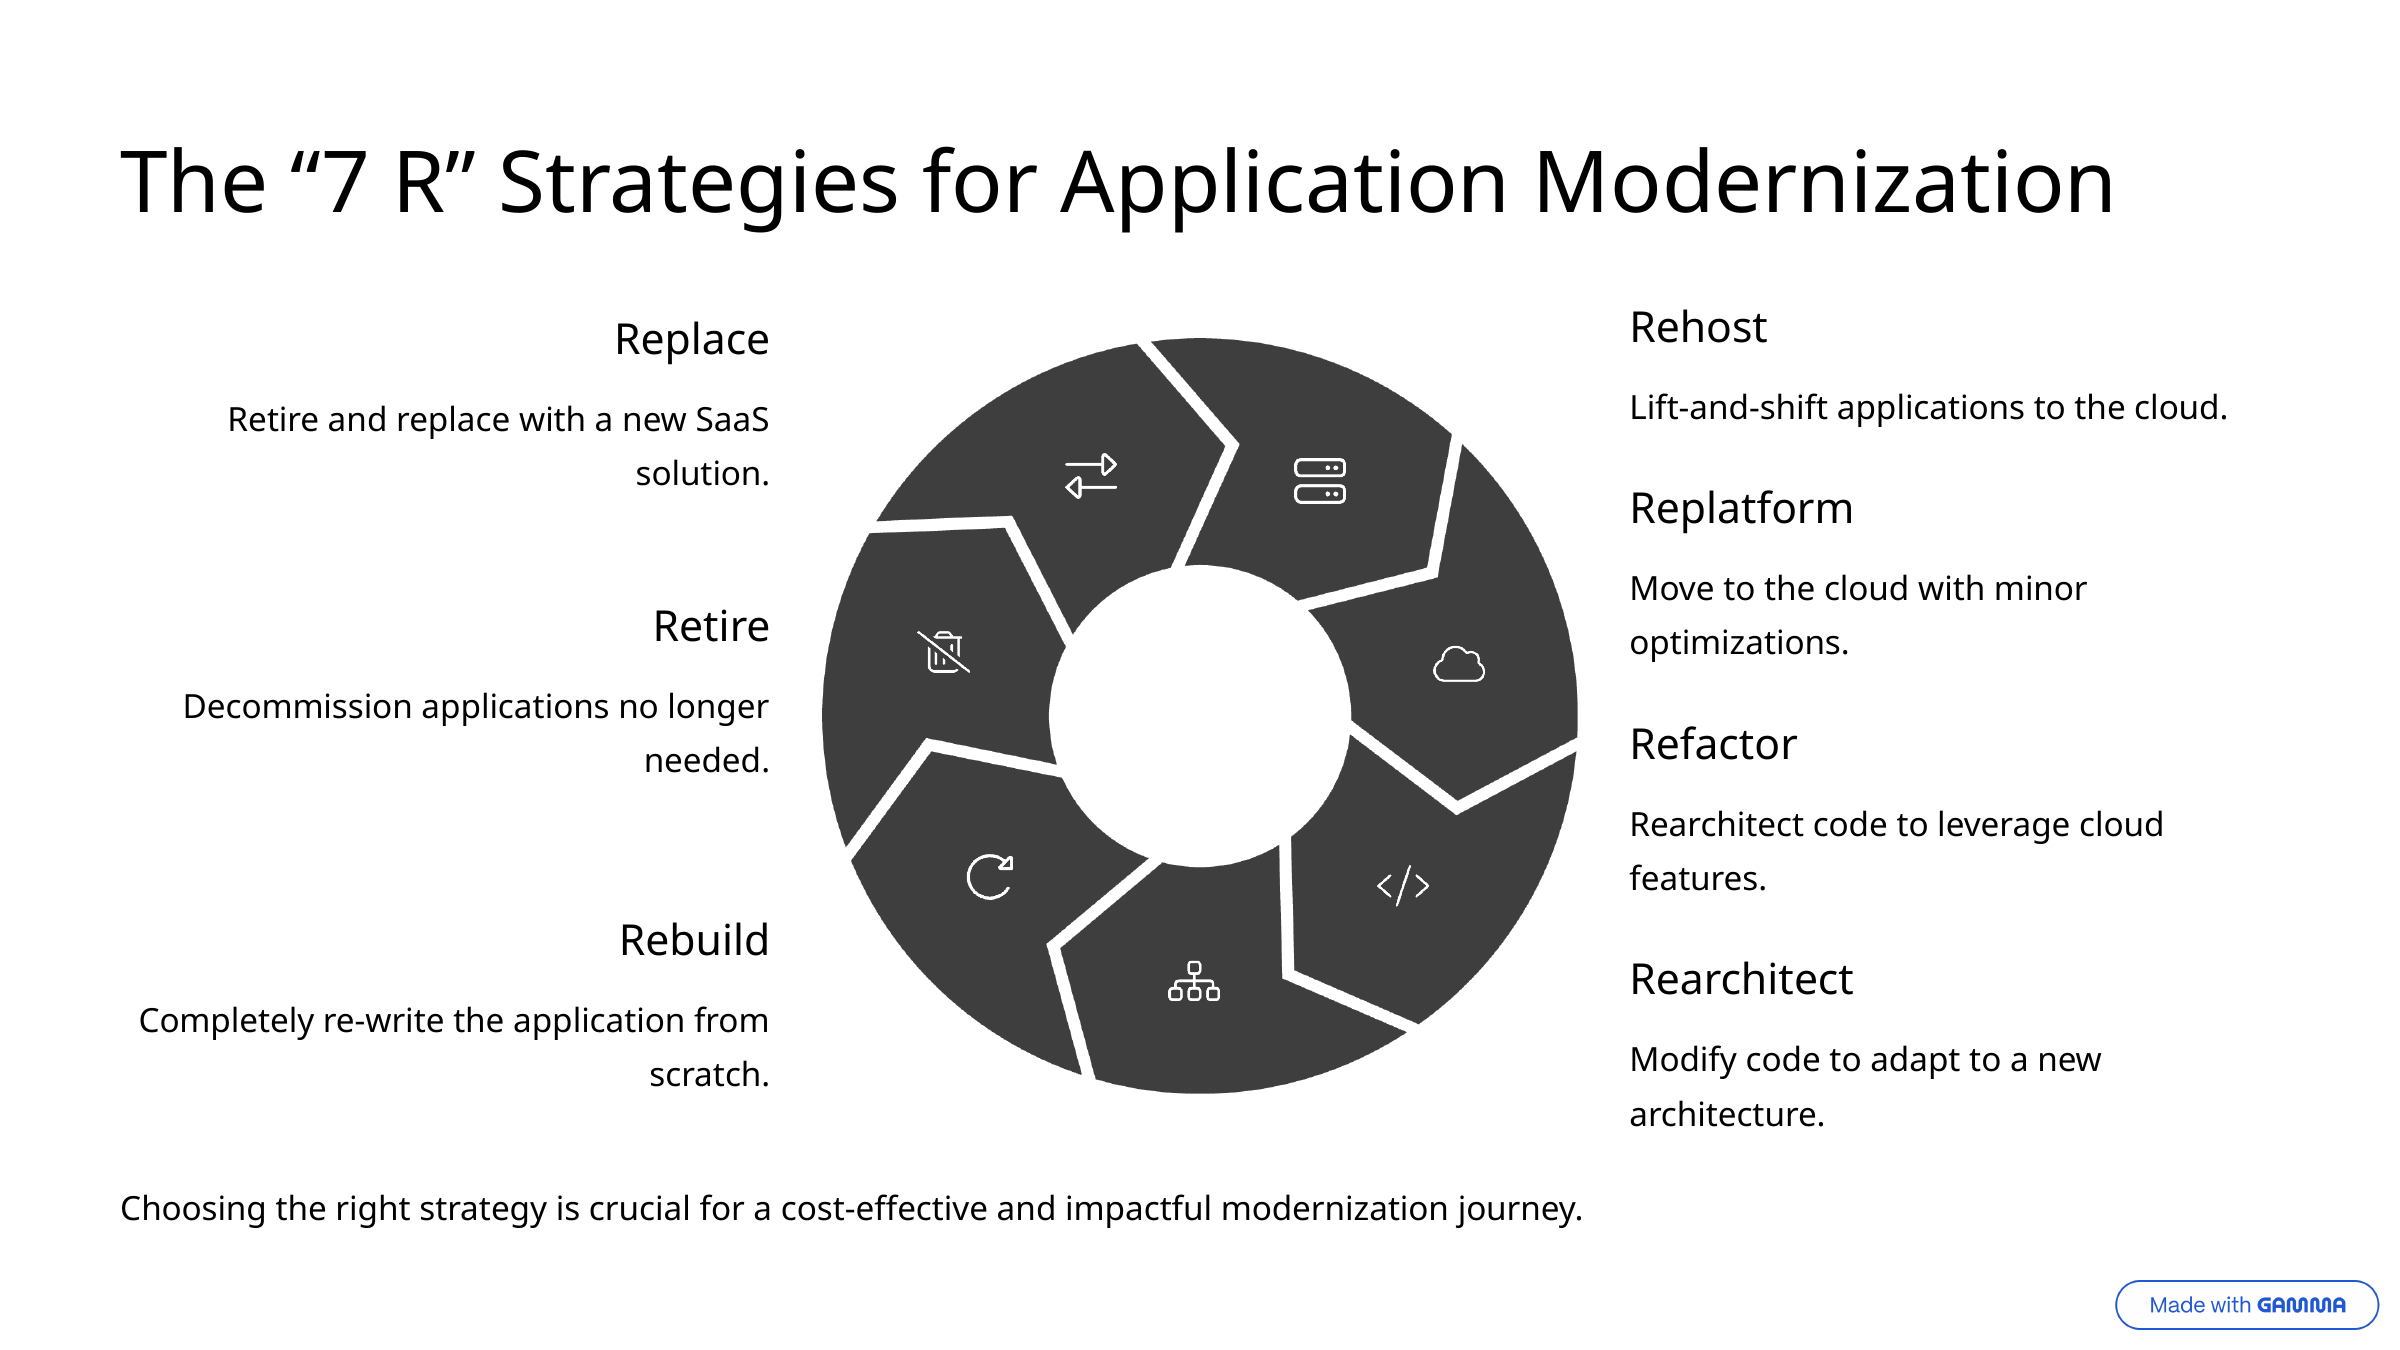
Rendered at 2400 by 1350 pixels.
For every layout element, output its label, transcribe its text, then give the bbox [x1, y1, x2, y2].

picture [2106, 1271, 2389, 1339]
text_box Replatform [1629, 478, 2059, 533]
text_box Completely re-write the application from scratch. [120, 985, 771, 1095]
text_box Move to the cloud with minor optimizations. [1629, 553, 2280, 663]
text_box Rehost [1629, 298, 2059, 352]
text_box Retire and replace with a new SaaS solution. [120, 384, 771, 494]
text_box Rearchitect code to leverage cloud features. [1629, 788, 2280, 899]
text_box Replace [341, 309, 771, 364]
text_box Choosing the right strategy is crucial for a cost-effective and impactful modernization journey. [120, 1172, 2280, 1228]
text_box Rearchitect [1629, 950, 2059, 1004]
text_box Lift-and-shift applications to the cloud. [1629, 372, 2280, 428]
text_box Modify code to adapt to a new architecture. [1629, 1024, 2280, 1135]
text_box Retire [341, 596, 771, 651]
picture [822, 338, 1578, 1095]
text_box The “7 R” Strategies for Application Modernization [120, 122, 1850, 230]
text_box Refactor [1629, 714, 2059, 769]
text_box Rebuild [341, 910, 771, 965]
text_box Decommission applications no longer needed. [120, 670, 771, 781]
